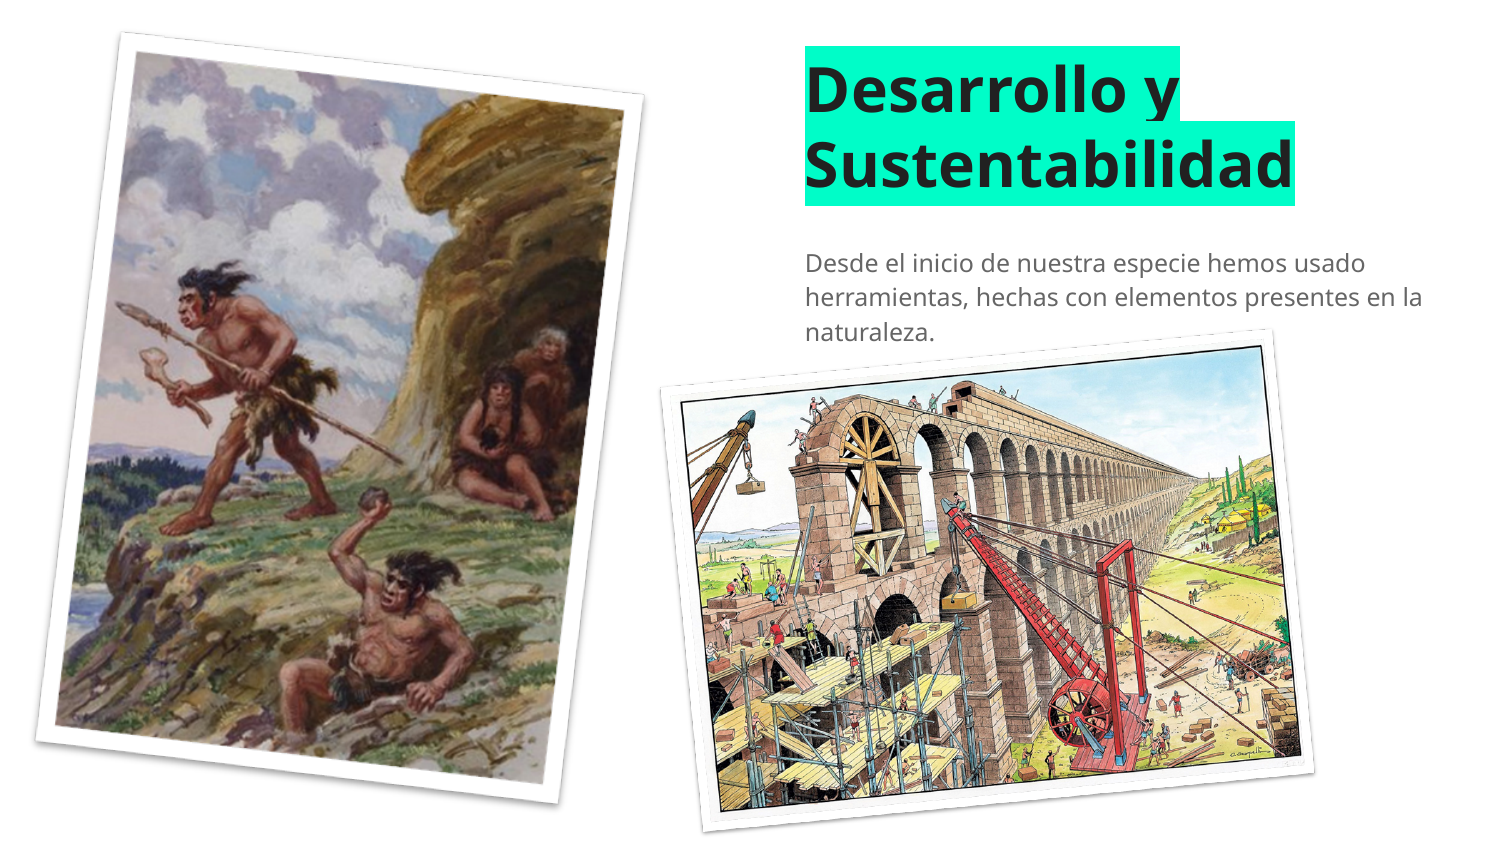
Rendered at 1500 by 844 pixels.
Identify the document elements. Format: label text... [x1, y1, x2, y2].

picture [24, 24, 1321, 840]
title Desarrollo y Sustentabilidad [789, 91, 1448, 216]
list Desde el inicio de nuestra especie hemos usado herramientas, hechas con elementos presentes en la naturaleza. [789, 227, 1448, 750]
